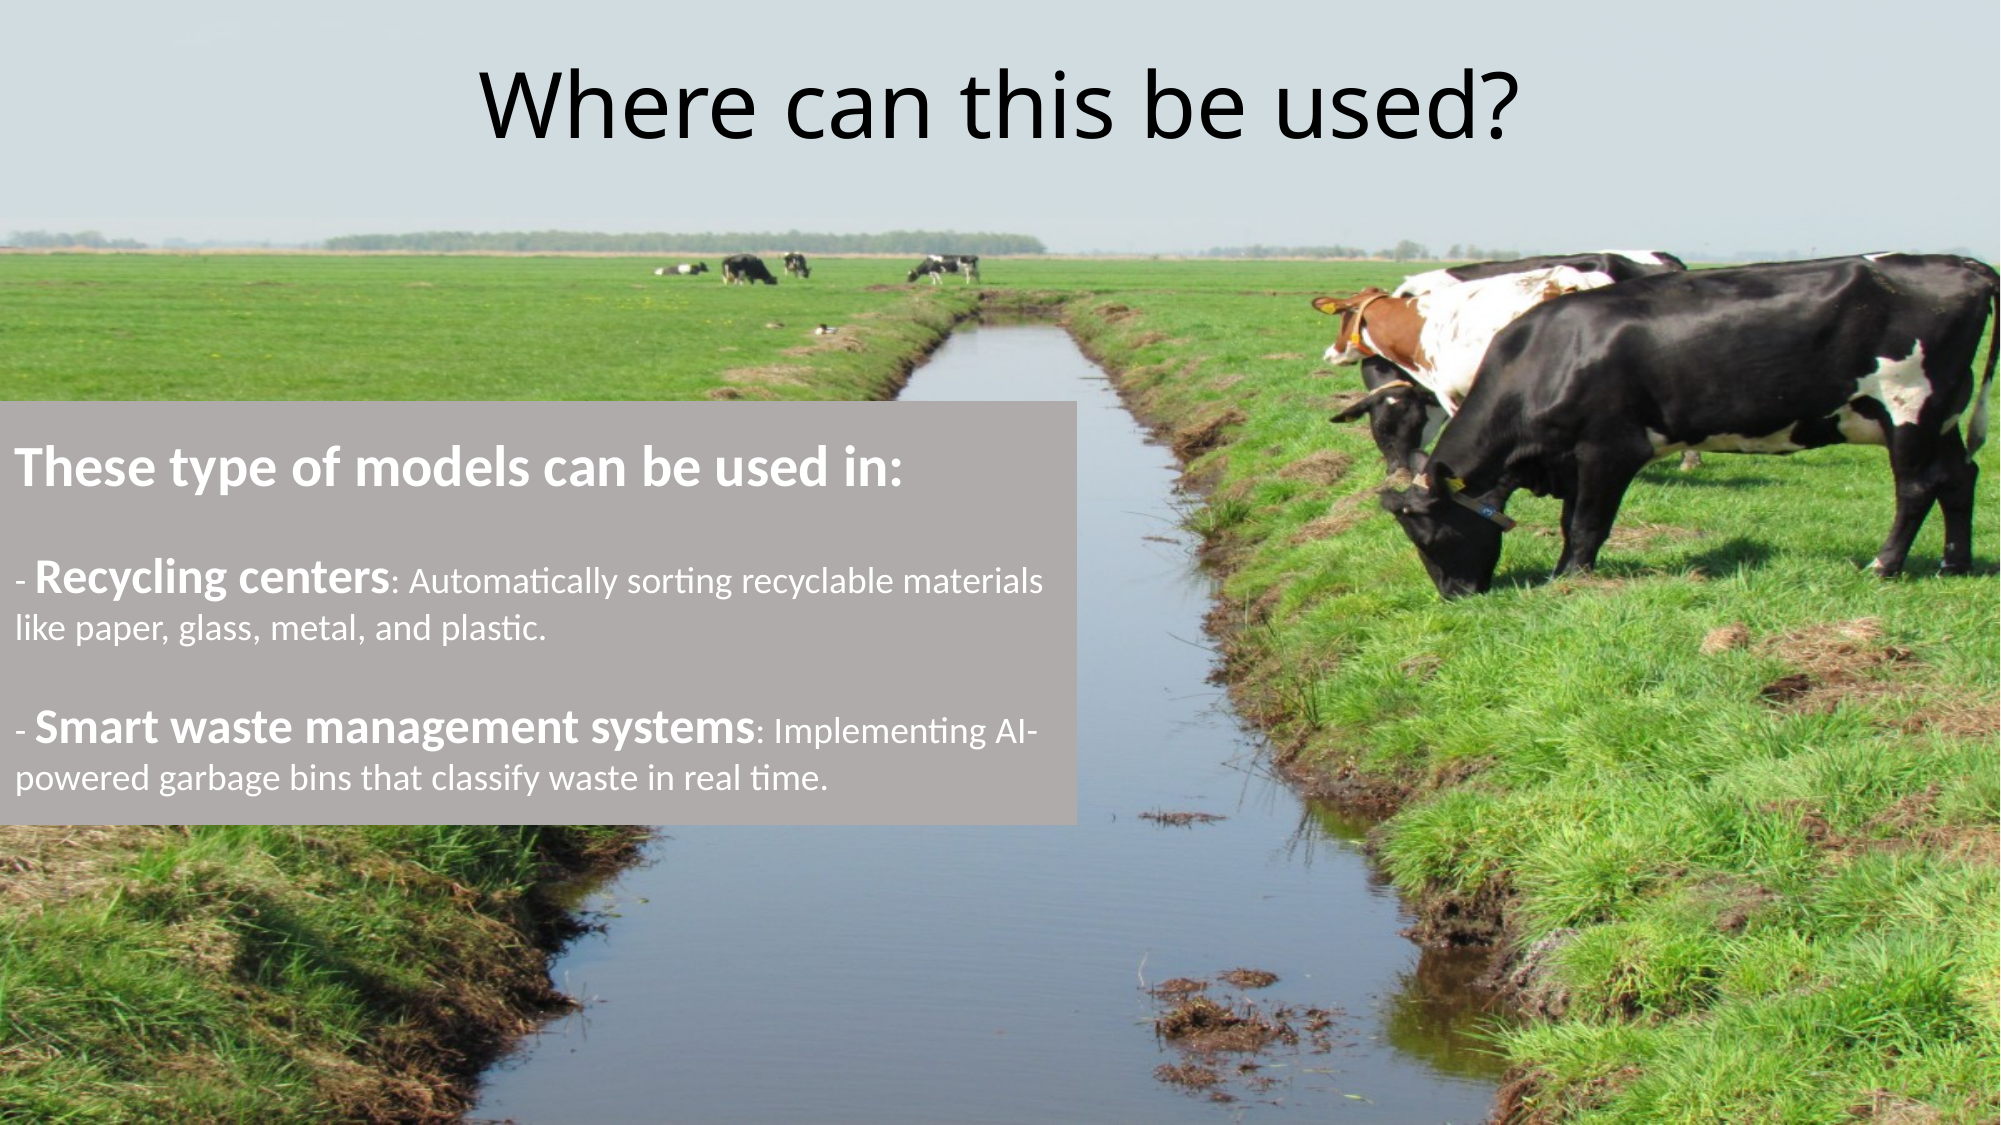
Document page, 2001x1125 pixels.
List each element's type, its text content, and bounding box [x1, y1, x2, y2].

title Where can this be used? [0, 0, 2000, 218]
picture [0, 0, 2001, 1125]
text_box These type of models can be used in: - Recycling centers: Automatically sorting recyclable materials like paper, glass, metal, and plastic. - Smart waste management systems: Implementing AI-powered garbage bins that classify waste in real time. [0, 401, 1077, 825]
